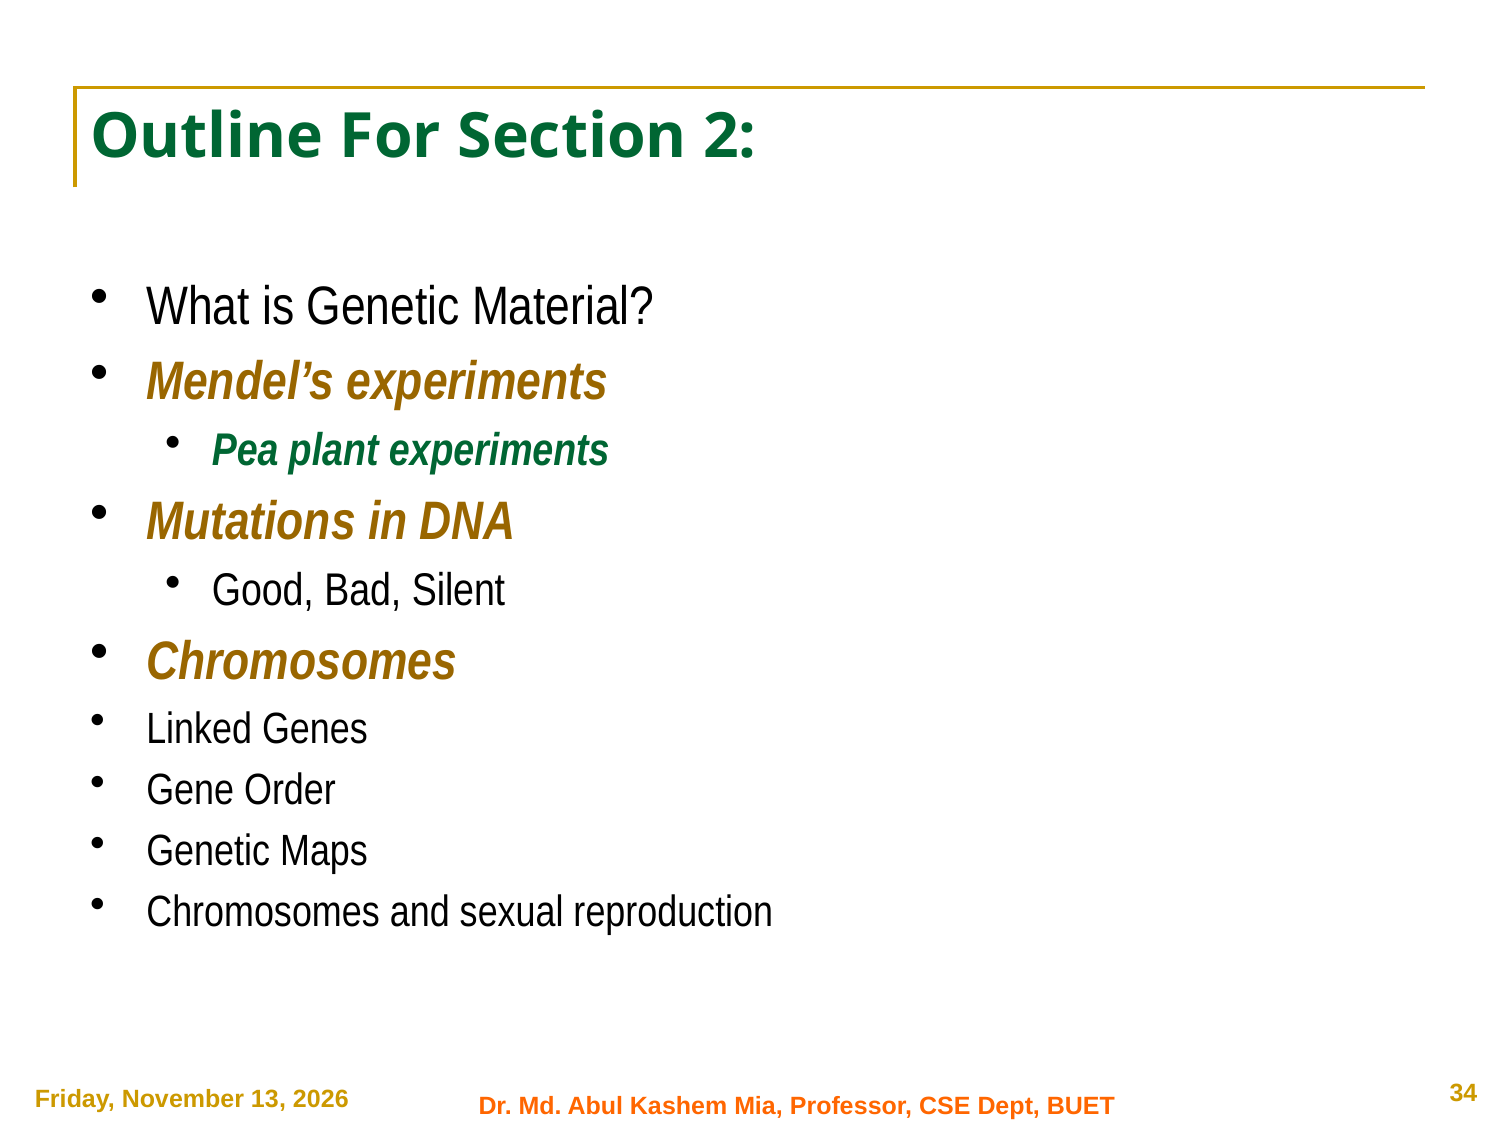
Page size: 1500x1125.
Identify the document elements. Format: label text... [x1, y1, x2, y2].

list What is Genetic Material? Mendel’s experiments Pea plant experiments Mutations in DNA Good, Bad, Silent Chromosomes Linked Genes Gene Order Genetic Maps Chromosomes and sexual reproduction [75, 262, 1425, 1006]
title Outline For Section 2: [75, 87, 1425, 233]
